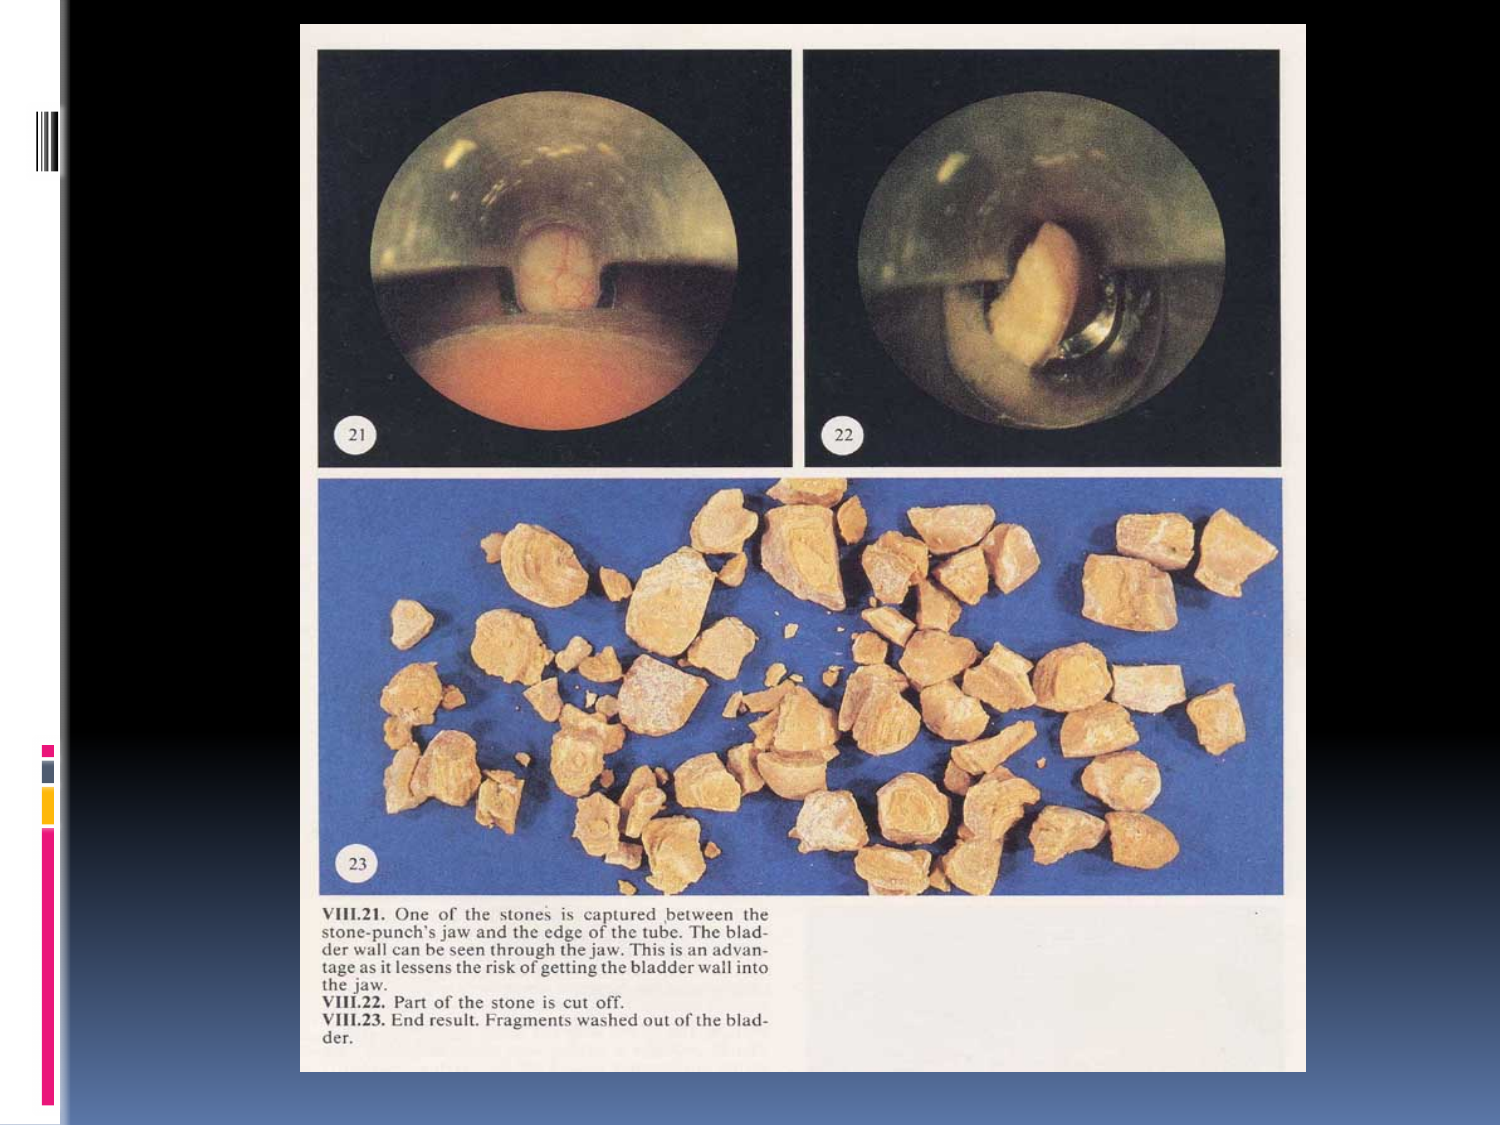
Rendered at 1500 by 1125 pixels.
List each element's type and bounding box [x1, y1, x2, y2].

picture [299, 24, 1307, 1073]
